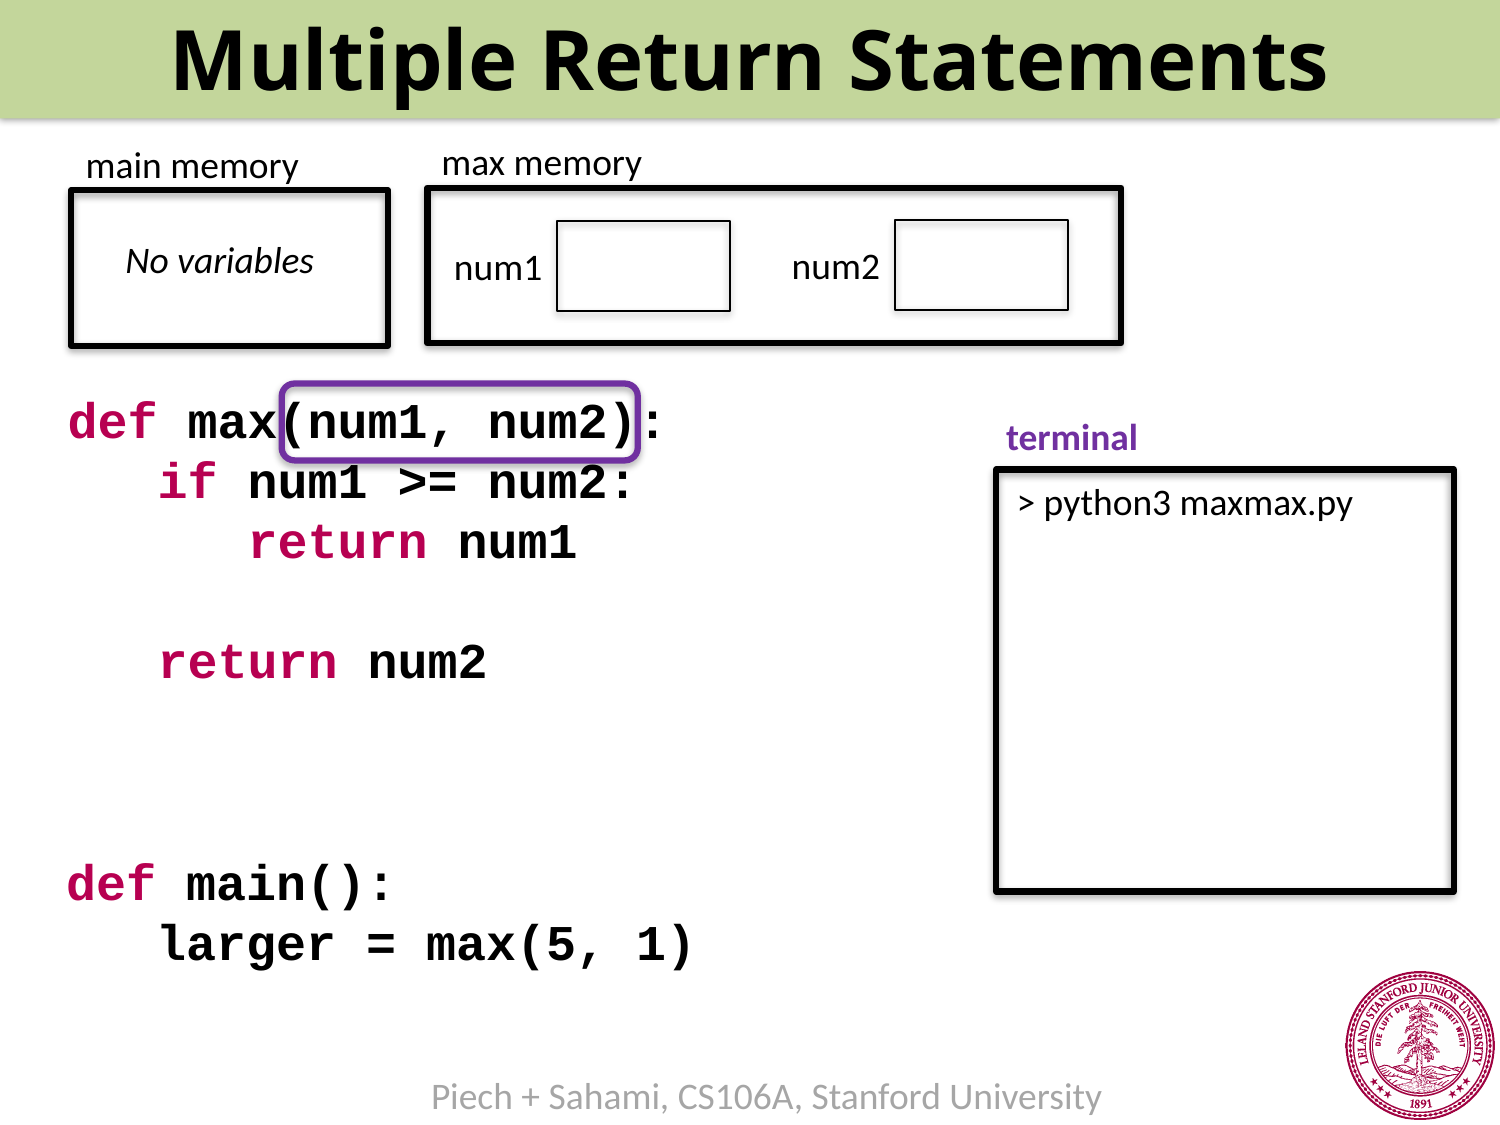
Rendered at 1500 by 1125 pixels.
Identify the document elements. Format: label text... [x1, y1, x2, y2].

text_box [894, 219, 1068, 311]
text_box def main(): larger = max(5, 1) [51, 843, 1450, 1035]
text_box [427, 187, 1122, 344]
list def max(num1, num2): if num1 >= num2: return num1 return num2 [52, 200, 1451, 843]
text_box [71, 189, 389, 346]
text_box No variables [110, 228, 338, 289]
text_box num1 [439, 235, 551, 296]
text_box [995, 469, 1454, 892]
text_box > python3 maxmax.py [1001, 470, 1369, 531]
text_box max memory [426, 131, 658, 191]
text_box [556, 220, 731, 312]
text_box main memory [70, 133, 314, 194]
text_box Multiple Return Statements [0, 0, 1500, 122]
text_box num2 [776, 234, 889, 295]
text_box [280, 382, 639, 462]
text_box terminal [991, 405, 1154, 465]
picture [1345, 971, 1495, 1120]
